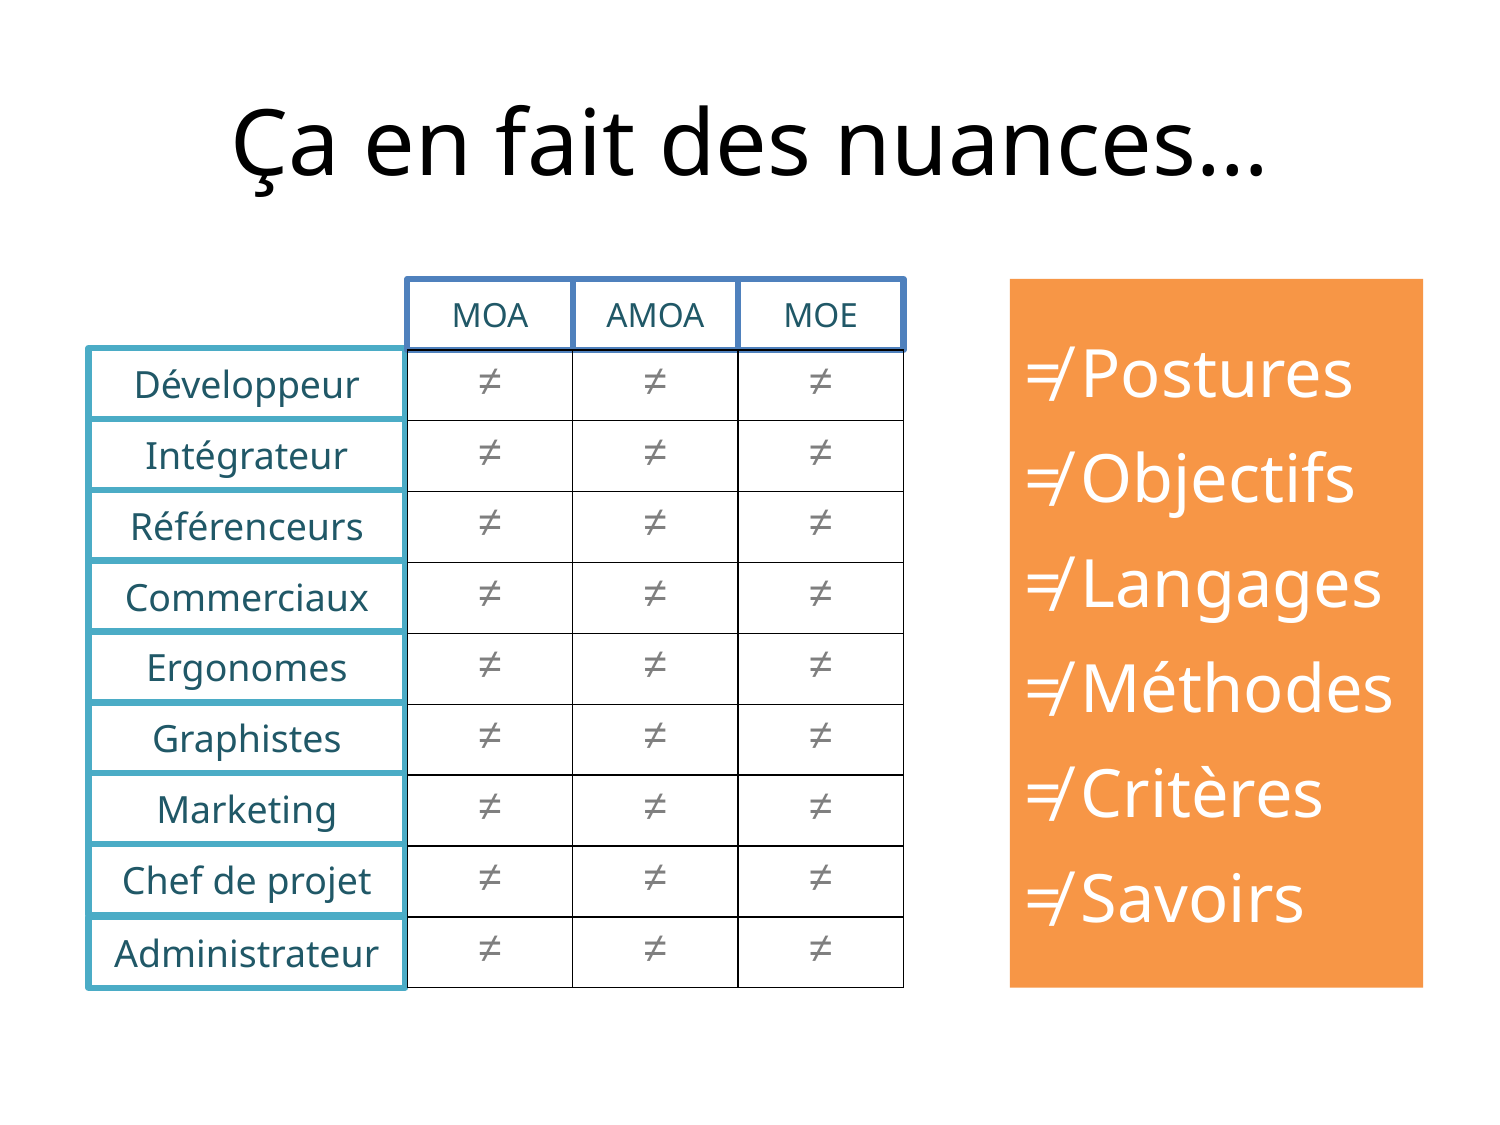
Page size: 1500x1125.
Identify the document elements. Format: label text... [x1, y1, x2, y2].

table_cell ≠ [573, 492, 737, 562]
table_cell ≠ [739, 492, 903, 562]
table_cell ≠ [573, 421, 737, 491]
table_cell ≠ [408, 705, 572, 774]
table_cell ≠ [739, 421, 903, 491]
text_box ≠ Postures ≠ Objectifs ≠ Langages ≠ Méthodes ≠ Critères ≠ Savoirs [1009, 278, 1424, 988]
table_header ≠ [573, 351, 737, 420]
table_cell ≠ [573, 563, 737, 633]
table_cell ≠ [739, 918, 903, 987]
table_cell ≠ [739, 705, 903, 774]
table_cell ≠ [408, 421, 572, 491]
table_cell ≠ [408, 918, 572, 987]
text_box Administrateur [88, 916, 406, 988]
text_box MOE [739, 278, 904, 349]
title Ça en fait des nuances… [75, 45, 1425, 233]
table_cell ≠ [408, 634, 572, 704]
table_cell ≠ [408, 776, 572, 845]
table_header ≠ [408, 351, 572, 420]
text_box AMOA [572, 278, 739, 349]
text_box Ergonomes [88, 632, 406, 702]
text_box Graphistes [88, 702, 406, 773]
text_box Intégrateur [88, 418, 406, 490]
text_box Commerciaux [88, 560, 406, 632]
table_cell ≠ [408, 847, 572, 916]
table_cell ≠ [739, 776, 903, 845]
table_cell ≠ [408, 563, 572, 633]
text_box Marketing [88, 773, 406, 844]
table_cell ≠ [739, 847, 903, 916]
table_cell ≠ [573, 776, 737, 845]
table_cell ≠ [739, 634, 903, 704]
table_header ≠ [739, 351, 903, 420]
table_cell ≠ [408, 492, 572, 562]
text_box Référenceurs [88, 490, 406, 560]
text_box MOA [407, 278, 572, 349]
text_box Développeur [88, 348, 406, 418]
table_cell ≠ [573, 705, 737, 774]
text_box Chef de projet [88, 844, 406, 916]
table_cell ≠ [739, 563, 903, 633]
table_cell ≠ [573, 847, 737, 916]
table_cell ≠ [573, 918, 737, 987]
table_cell ≠ [573, 634, 737, 704]
